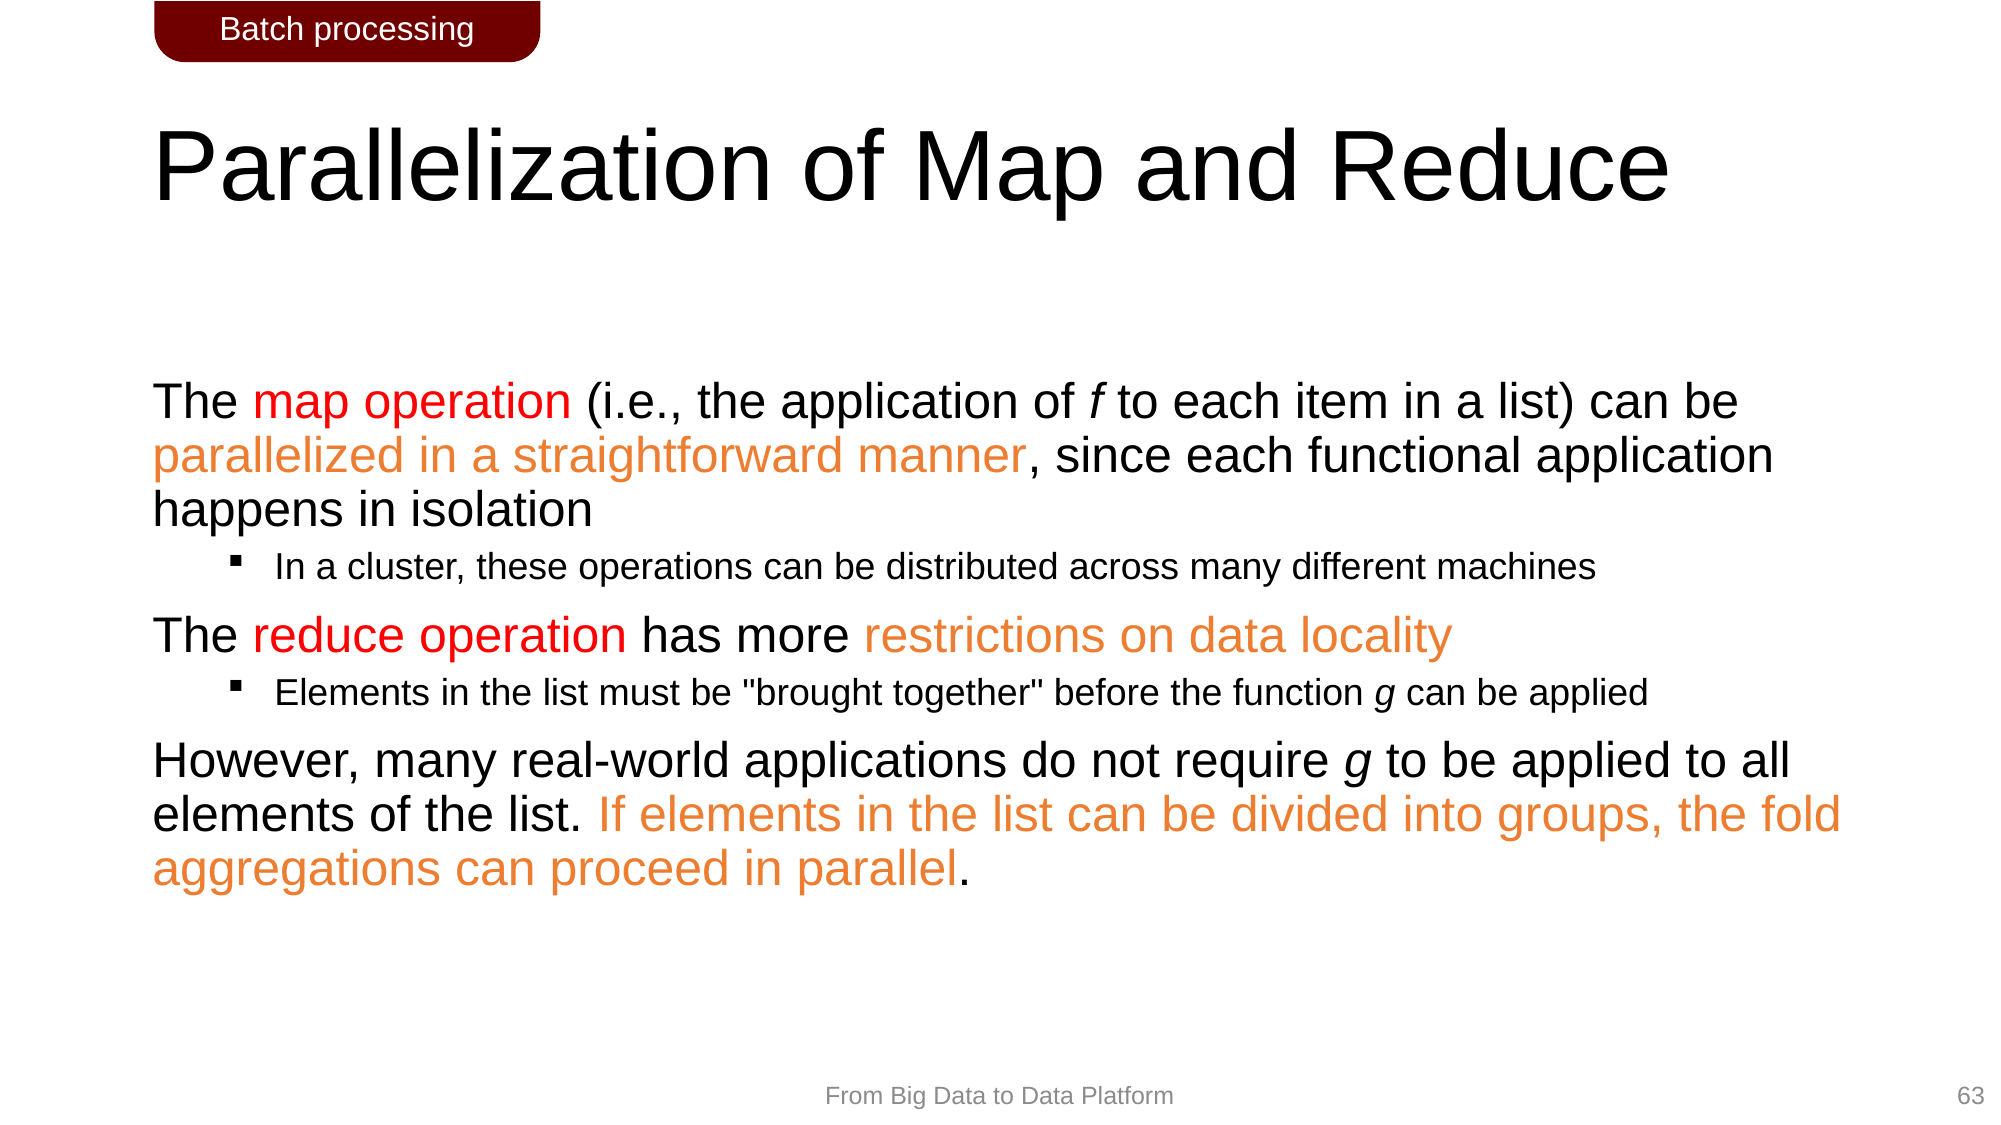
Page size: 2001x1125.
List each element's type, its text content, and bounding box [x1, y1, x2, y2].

slide_number 63 [1550, 1065, 2000, 1125]
list The map operation (i.e., the application of f to each item in a list) can be parallelized in a straightforward manner, since each functional application happens in isolation In a cluster, these operations can be distributed across many different machines The reduce operation has more restrictions on data locality Elements in the list must be "brought together" before the function g can be applied However, many real-world applications do not require g to be applied to all elements of the list. If elements in the list can be divided into groups, the fold aggregations can proceed in parallel. [137, 278, 1863, 993]
text_box Batch processing [154, 1, 541, 63]
title Parallelization of Map and Reduce [137, 59, 1863, 278]
